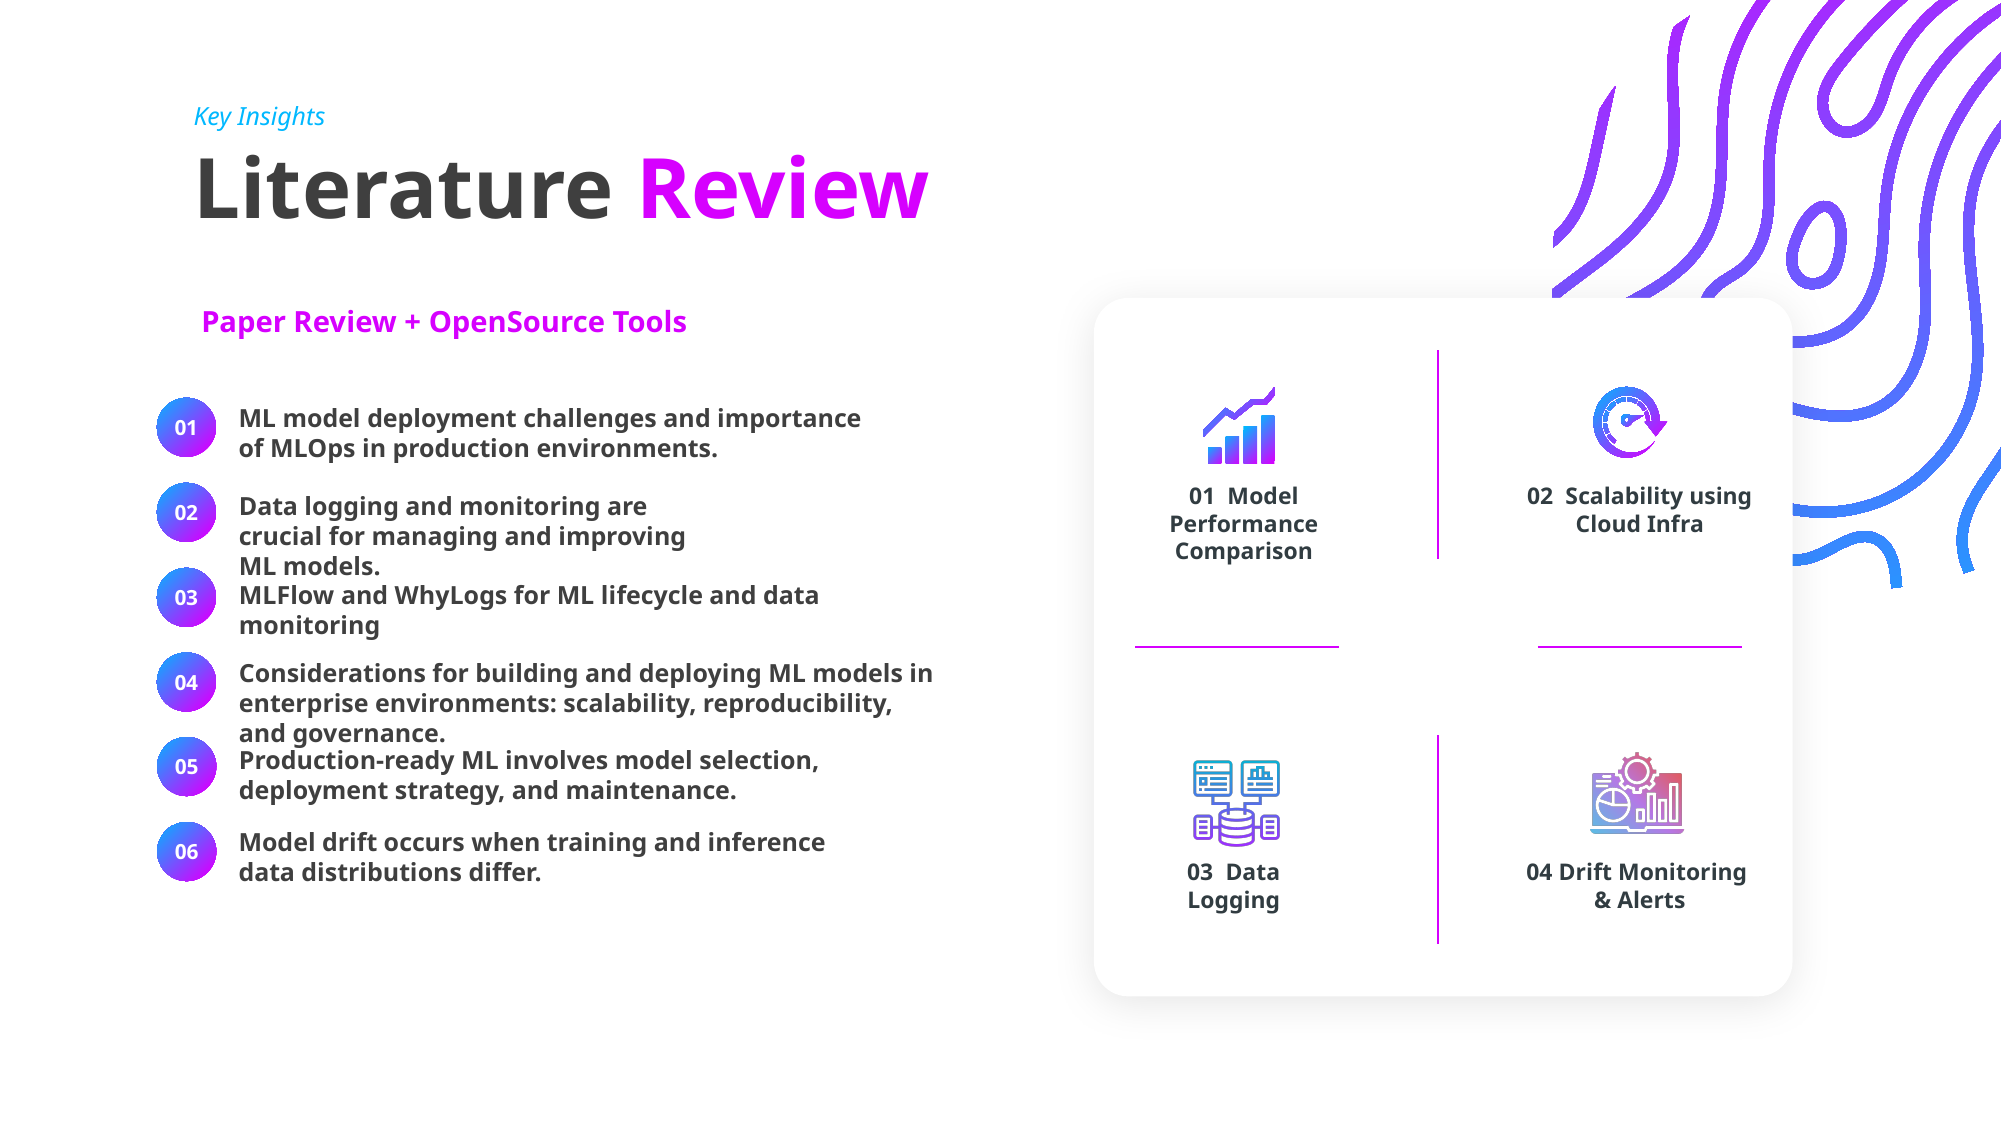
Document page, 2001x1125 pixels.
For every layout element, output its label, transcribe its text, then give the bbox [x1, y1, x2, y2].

text_box [165, 737, 208, 746]
text_box [1805, 531, 1903, 589]
text_box [1796, 201, 1847, 290]
text_box [165, 482, 208, 492]
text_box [1203, 386, 1275, 464]
text_box [165, 787, 208, 797]
text_box 04 Drift Monitoring & Alerts [1496, 850, 1783, 920]
text_box 02 Scalability using Cloud Infra [1496, 474, 1783, 545]
text_box Paper Review + OpenSource Tools [186, 296, 770, 346]
text_box [1092, 296, 1794, 998]
text_box [165, 822, 208, 831]
text_box [1774, 0, 1845, 97]
text_box Production-ready ML involves model selection, deployment strategy, and maintenance. [224, 737, 958, 812]
text_box [1667, 15, 1690, 97]
text_box [165, 872, 209, 882]
text_box [165, 567, 208, 577]
text_box 06 [156, 831, 217, 872]
text_box [1805, 121, 2000, 518]
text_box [1593, 386, 1667, 458]
text_box [164, 532, 209, 542]
text_box 05 [156, 746, 217, 787]
text_box ML model deployment challenges and importance of MLOps in production environments. [223, 395, 895, 471]
text_box [1802, 4, 2000, 348]
text_box 03 Data Logging [1113, 850, 1361, 920]
text_box Data logging and monitoring are crucial for managing and improving ML models. [223, 482, 744, 588]
text_box 04 [156, 661, 217, 702]
text_box [164, 447, 209, 457]
text_box 03 [156, 577, 217, 617]
text_box MLFlow and WhyLogs for ML lifecycle and data monitoring [224, 572, 868, 647]
text_box 02 [156, 492, 217, 532]
text_box [1607, 85, 1616, 97]
text_box [1552, 285, 1576, 292]
text_box Considerations for building and deploying ML models in enterprise environments: scalability, reproducibility, and governance. [224, 650, 958, 737]
text_box [165, 652, 208, 661]
picture [1586, 746, 1688, 848]
text_box Model drift occurs when training and inference data distributions differ. [223, 818, 879, 894]
list Key Insights [178, 96, 808, 141]
text_box 01 [156, 407, 217, 447]
text_box [1817, 0, 1958, 138]
text_box [1718, 0, 1771, 97]
text_box [1956, 449, 2000, 574]
text_box [165, 397, 208, 407]
text_box [1704, 285, 1728, 292]
text_box [164, 617, 209, 627]
text_box 01 Model Performance Comparison [1113, 474, 1374, 572]
text_box [1805, 53, 2000, 422]
title Literature Review [178, 97, 1796, 285]
text_box [1637, 285, 1669, 292]
picture [1192, 759, 1281, 848]
text_box [164, 702, 209, 712]
